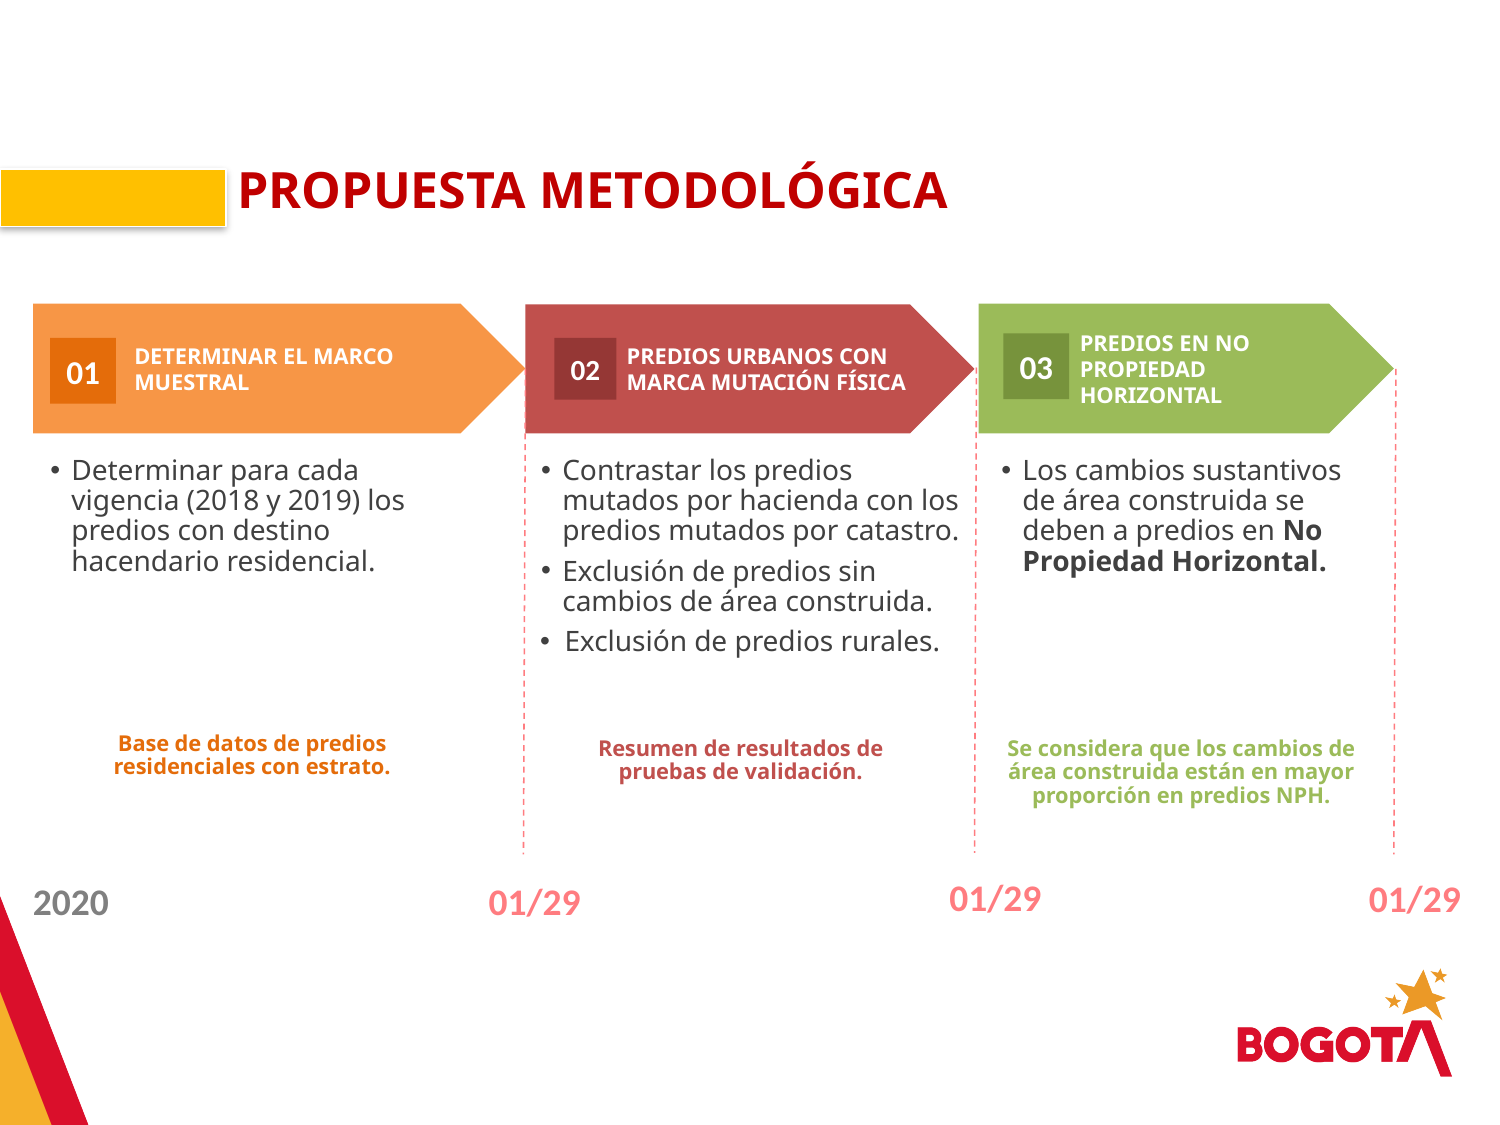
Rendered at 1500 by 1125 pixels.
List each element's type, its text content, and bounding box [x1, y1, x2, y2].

text_box 03 [1003, 333, 1070, 400]
text_box Predios en no propiedad horizontal [976, 301, 1396, 436]
text_box 01/29 [473, 870, 596, 930]
text_box Contrastar los predios mutados por hacienda con los predios mutados por catastro. Exclusión de predios sin cambios de área construida. Exclusión de predios rurales. [535, 452, 964, 676]
text_box Los cambios sustantivos de área construida se deben a predios en No Propiedad Horizontal. [996, 452, 1362, 616]
text_box [1101, 870, 1500, 958]
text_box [1393, 368, 1397, 855]
picture [0, 0, 1500, 1125]
text_box determinar el marco muestral [33, 303, 525, 434]
text_box PROPUESTA METODOLÓGICA [227, 168, 1460, 224]
text_box Base de datos de predios residenciales con estrato. [50, 724, 455, 787]
text_box [0, 168, 227, 227]
text_box 01/29 [1354, 867, 1476, 928]
text_box 02 [554, 337, 617, 400]
text_box Se considera que los cambios de área construida están en mayor proporción en predios NPH. [981, 729, 1384, 815]
text_box 01/29 [934, 866, 1057, 927]
text_box PREDIOS URBANOS CON MARCA MUTACIÓN FÍSICA [523, 302, 976, 436]
text_box Resumen de resultados de pruebas de validación. [538, 729, 943, 792]
text_box 01 [50, 337, 116, 404]
text_box Determinar para cada vigencia (2018 y 2019) los predios con destino hacendario residencial. [45, 452, 473, 673]
text_box 2020 [18, 870, 124, 930]
